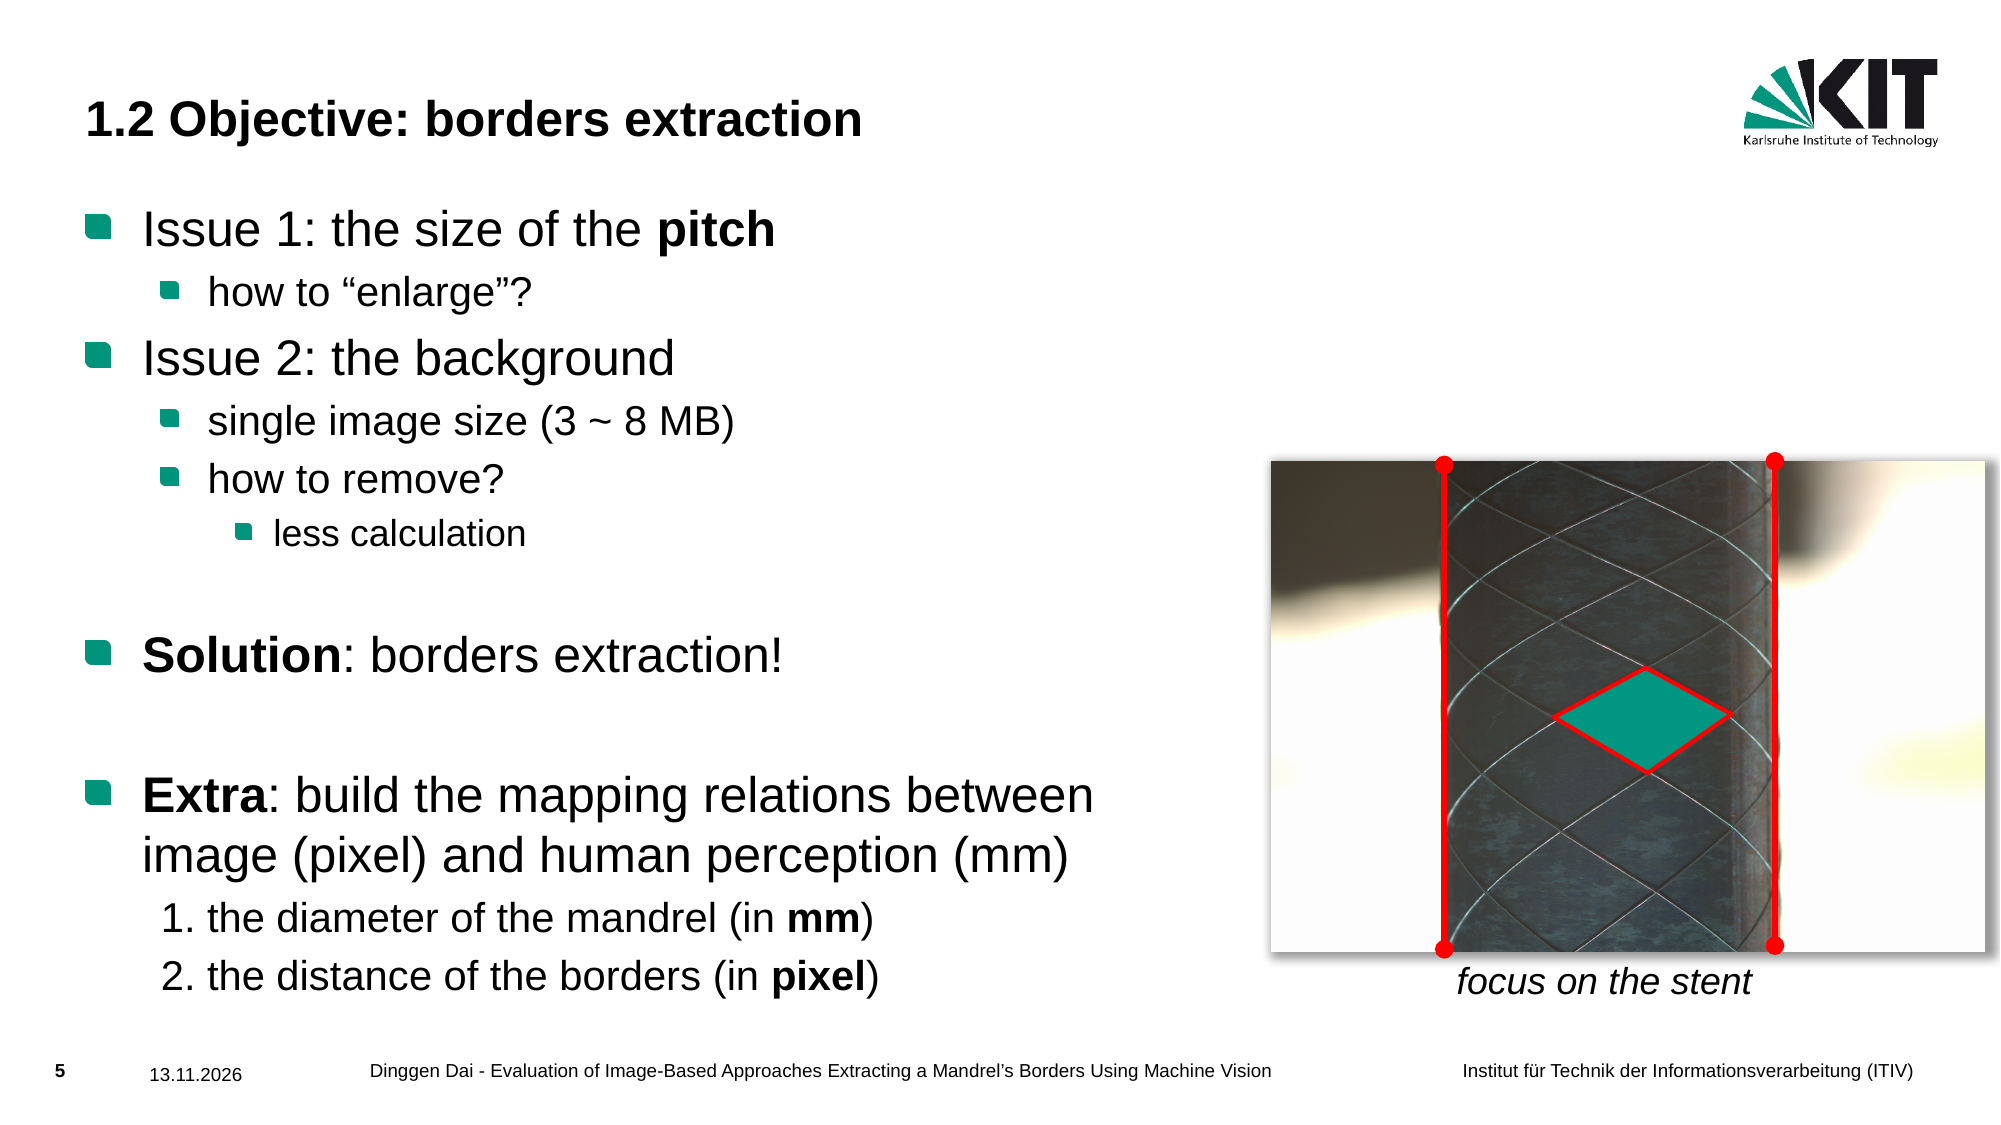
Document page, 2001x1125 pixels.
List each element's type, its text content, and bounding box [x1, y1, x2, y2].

picture [160, 281, 179, 299]
list Issue 1: the size of the pitch how to “enlarge”? Issue 2: the background single image size (3 ~ 8 MB) how to remove? less calculation Solution: borders extraction! Extra: build the mapping relations between image (pixel) and human perception (mm) 1. the diameter of the mandrel (in mm) 2. the distance of the borders (in pixel) [85, 196, 1200, 1000]
text_box focus on the stent [1441, 960, 1814, 1009]
picture [1744, 59, 1938, 147]
picture [160, 467, 179, 486]
picture [160, 409, 179, 427]
picture [85, 640, 111, 665]
picture [85, 214, 111, 239]
picture [235, 523, 252, 540]
picture [1270, 461, 1985, 952]
picture [85, 342, 111, 368]
footer Dinggen Dai - Evaluation of Image-Based Approaches Extracting a Mandrel’s Borders Using Machine Vision [369, 1058, 1313, 1119]
title 1.2 Objective: borders extraction [85, 54, 1598, 147]
picture [85, 780, 111, 805]
